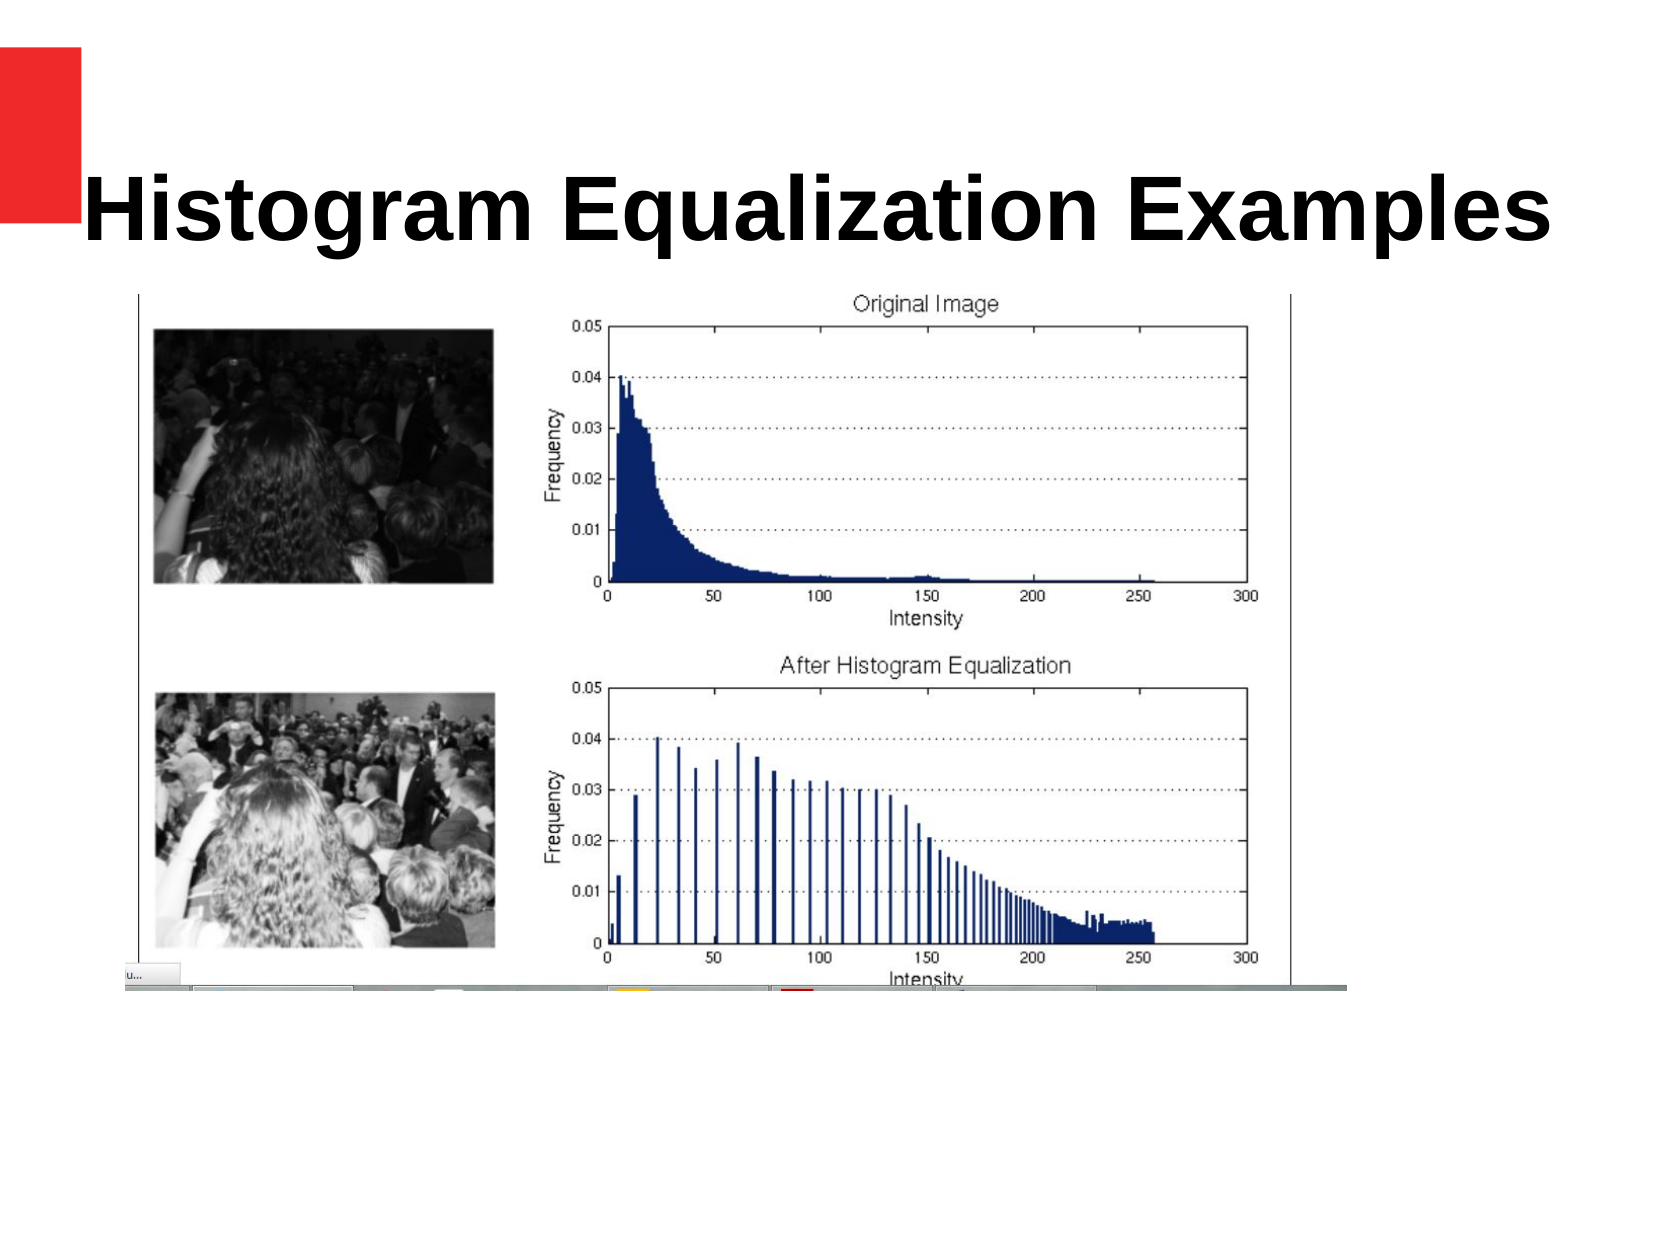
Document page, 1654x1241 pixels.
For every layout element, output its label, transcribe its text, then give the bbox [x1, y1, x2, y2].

text_box Histogram Equalization Examples [82, 50, 1571, 259]
picture [125, 294, 1348, 991]
